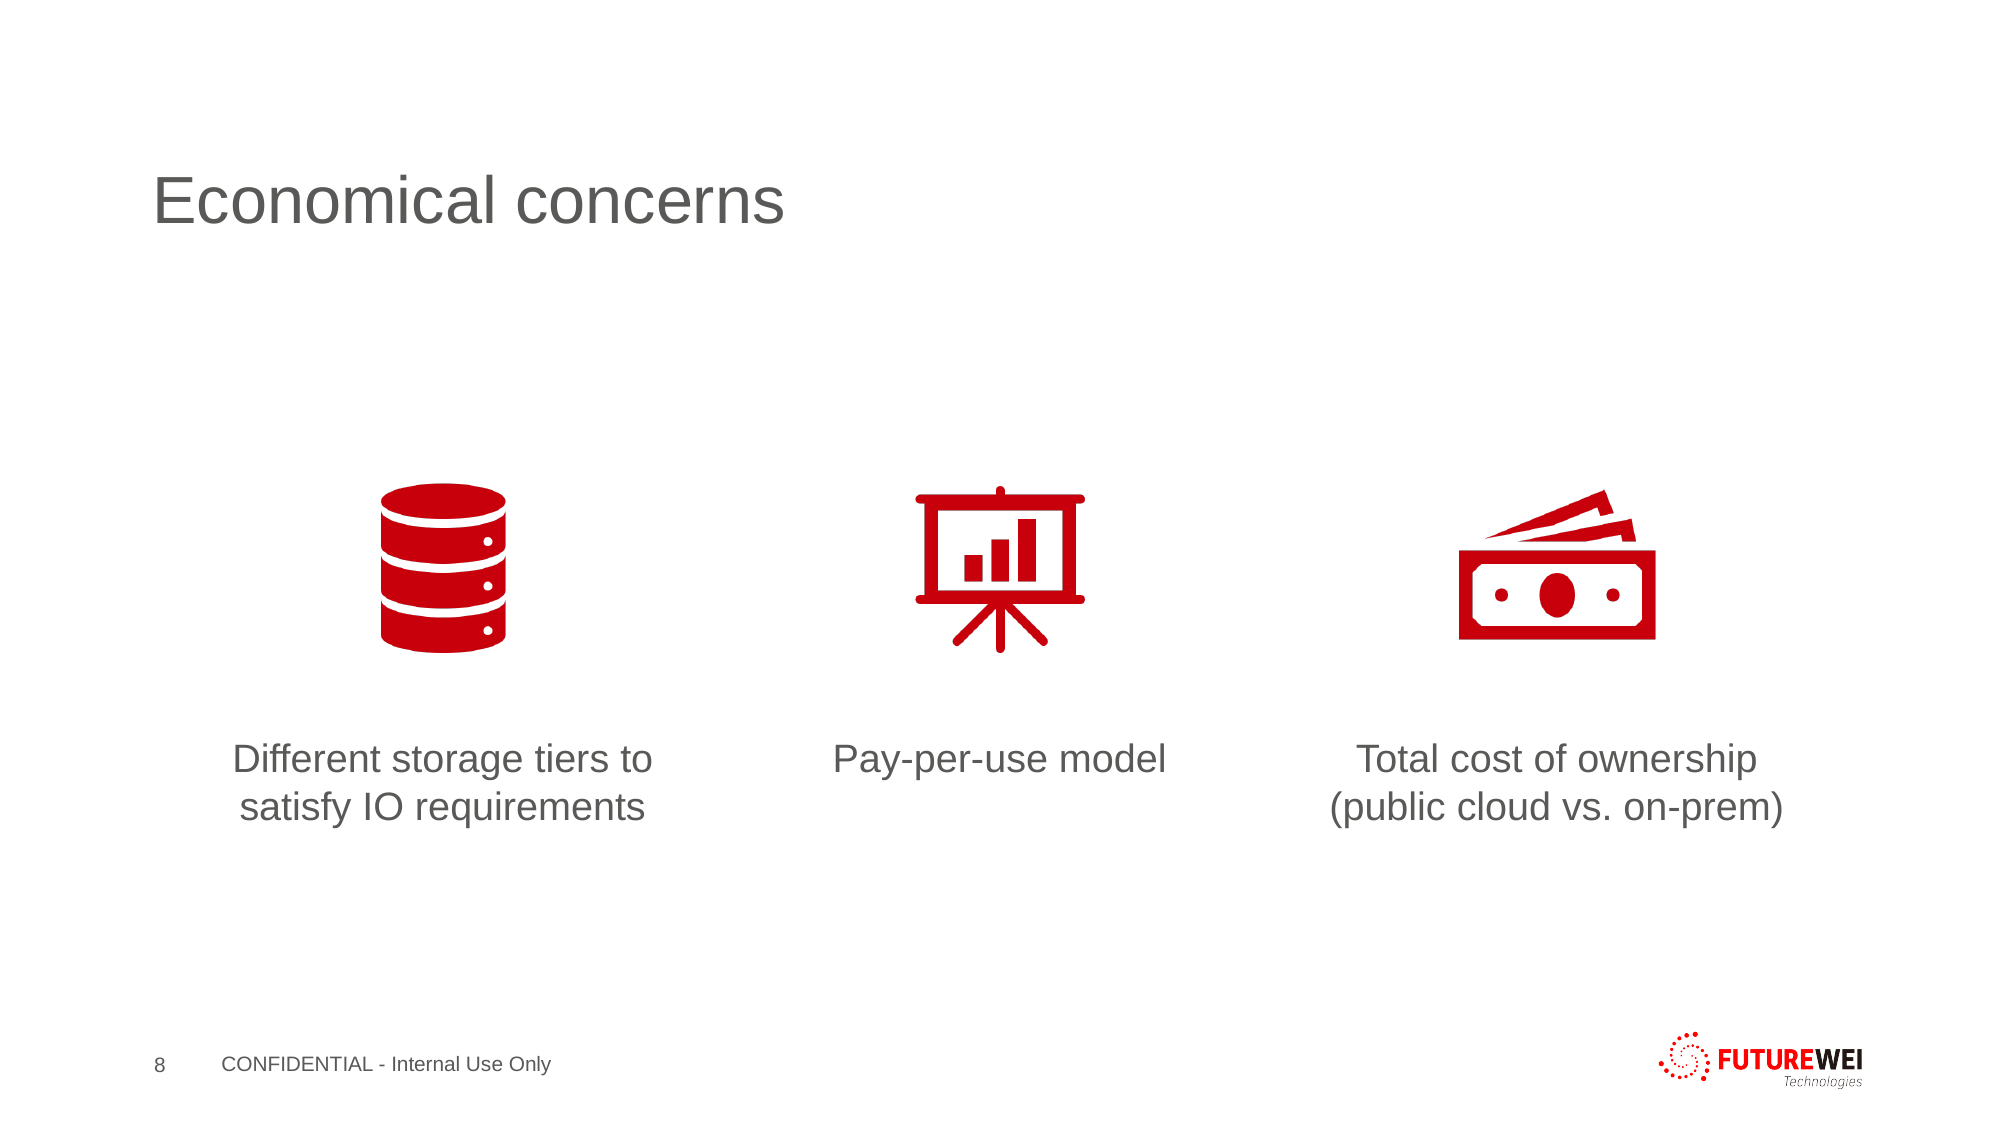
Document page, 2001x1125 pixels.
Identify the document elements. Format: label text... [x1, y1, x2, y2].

footer CONFIDENTIAL - Internal Use Only [206, 1039, 882, 1088]
picture [1638, 1011, 1882, 1102]
title Economical concerns [137, 59, 1863, 246]
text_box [137, 299, 1863, 1014]
slide_number 8 [117, 1039, 203, 1089]
